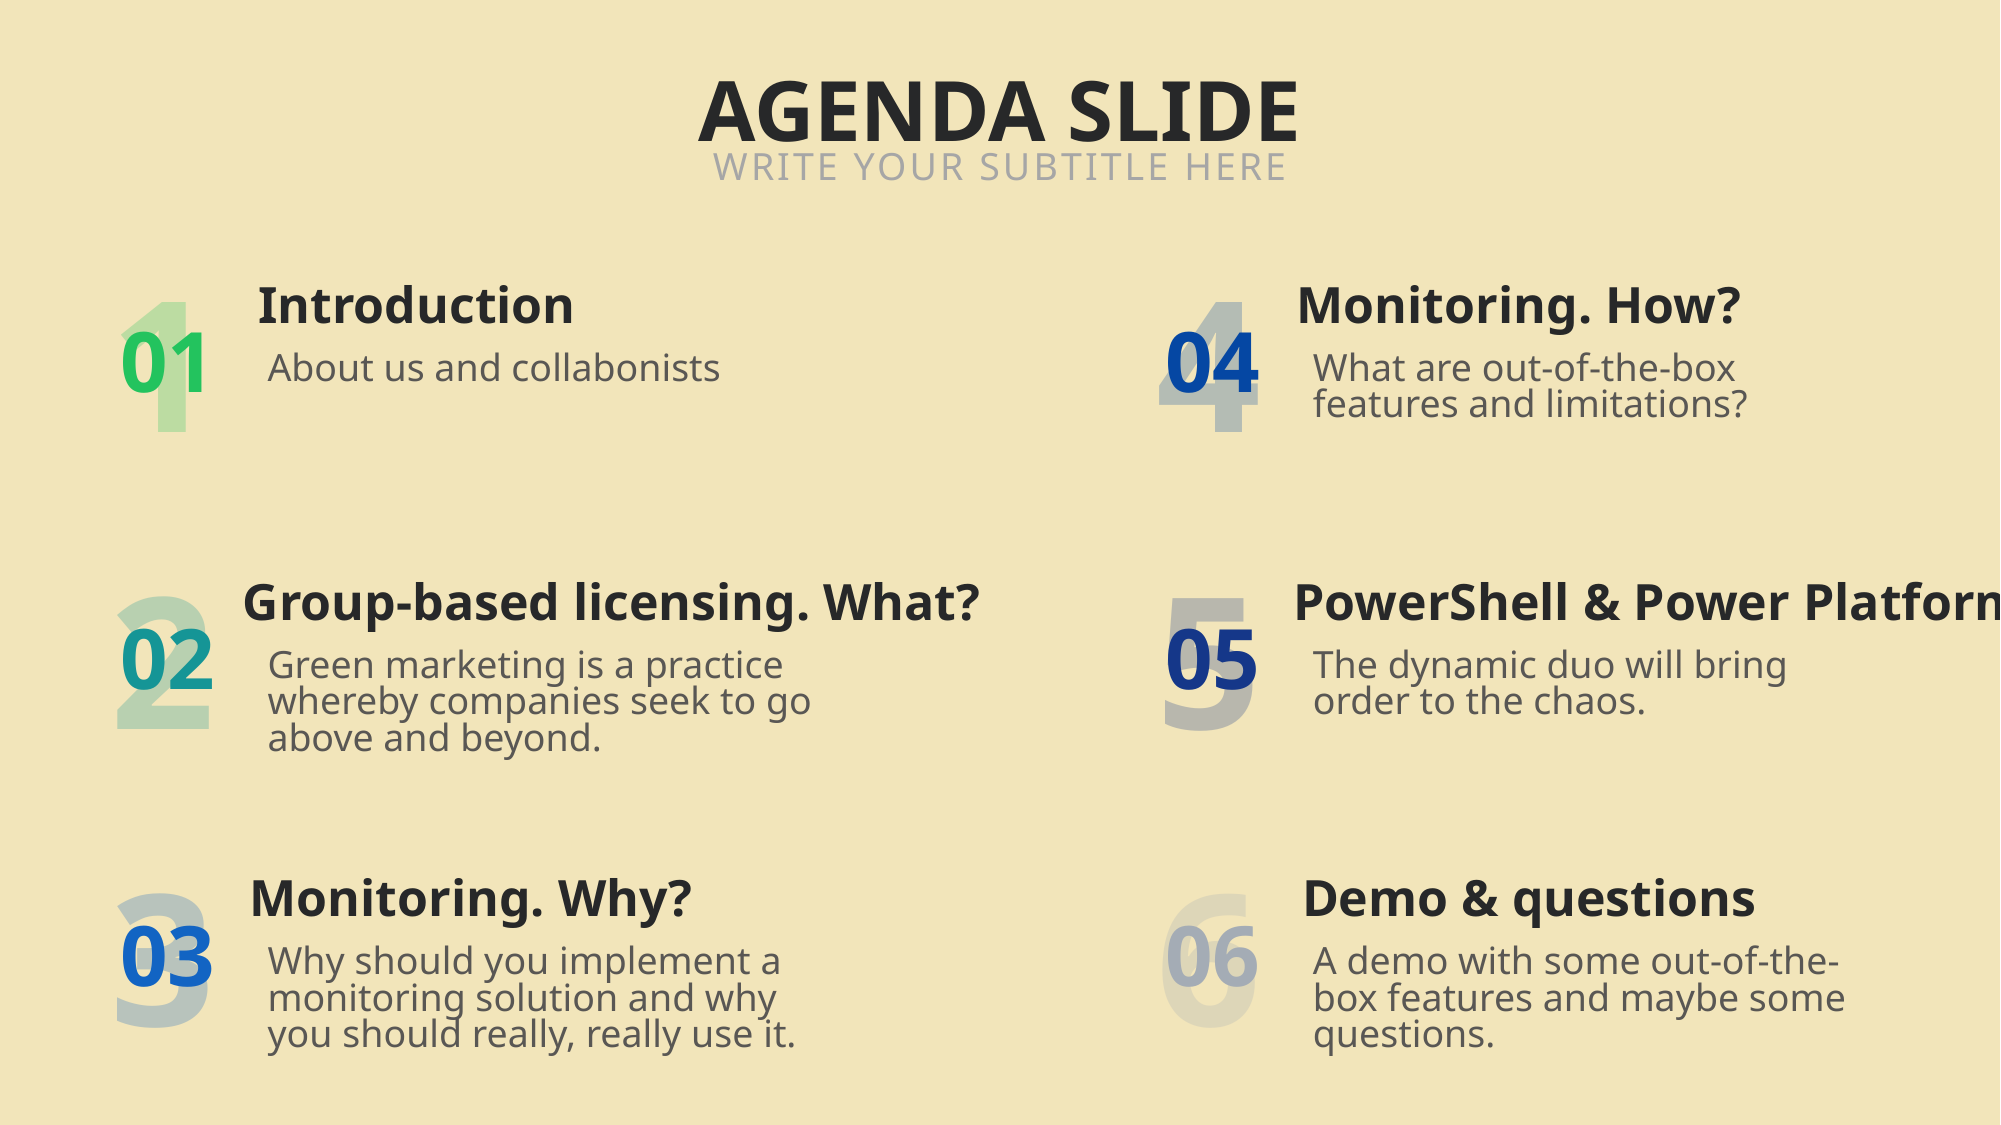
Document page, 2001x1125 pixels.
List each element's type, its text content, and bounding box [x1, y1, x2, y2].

text_box Why should you implement a monitoring solution and why you should really, really use it. [260, 942, 830, 1059]
text_box 01 [105, 302, 230, 417]
text_box PowerShell & Power Platform [1278, 562, 2000, 638]
text_box About us and collabonists [260, 348, 830, 393]
text_box 05 [1150, 598, 1276, 714]
text_box AGENDA SLIDE [683, 50, 1317, 165]
text_box 3 [95, 835, 231, 1070]
text_box 6 [1141, 835, 1276, 1070]
text_box Monitoring. How? [1281, 265, 1756, 341]
text_box 4 [1141, 242, 1276, 477]
text_box 1 [95, 242, 231, 477]
text_box WRITE YOUR SUBTITLE HERE [698, 135, 1302, 196]
text_box Demo & questions [1287, 859, 1772, 934]
text_box Monitoring. Why? [234, 859, 708, 934]
text_box A demo with some out-of-the-box features and maybe some questions. [1305, 942, 1875, 1059]
text_box The dynamic duo will bring order to the chaos. [1305, 645, 1875, 726]
text_box 02 [105, 598, 230, 714]
text_box Introduction [243, 265, 591, 341]
text_box What are out-of-the-box features and limitations? [1305, 348, 1875, 430]
text_box Green marketing is a practice whereby companies seek to go above and beyond. [260, 645, 830, 763]
text_box 04 [1150, 302, 1276, 417]
text_box 03 [105, 895, 230, 1010]
text_box 5 [1141, 538, 1276, 774]
text_box Group-based licensing. What? [228, 562, 996, 638]
text_box 06 [1150, 895, 1276, 1010]
text_box 2 [95, 538, 231, 774]
